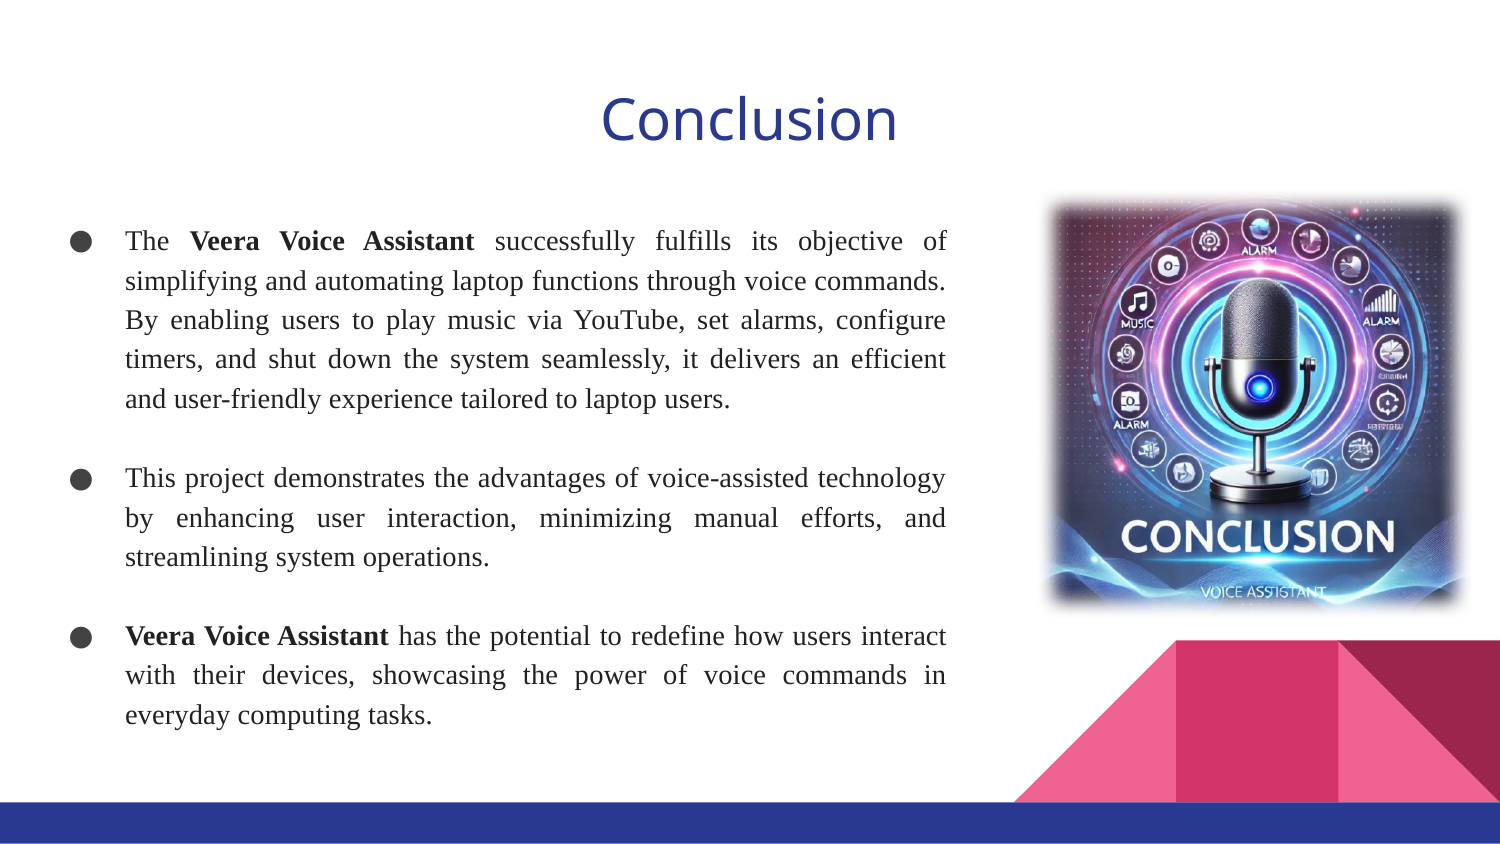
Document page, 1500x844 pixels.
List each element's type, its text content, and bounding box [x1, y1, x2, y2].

picture [1036, 188, 1473, 619]
title Conclusion [51, 67, 1449, 167]
list The Veera Voice Assistant successfully fulfills its objective of simplifying and automating laptop functions through voice commands. By enabling users to play music via YouTube, set alarms, configure timers, and shut down the system seamlessly, it delivers an efficient and user-friendly experience tailored to laptop users. This project demonstrates the advantages of voice-assisted technology by enhancing user interaction, minimizing manual efforts, and streamlining system operations. Veera Voice Assistant has the potential to redefine how users interact with their devices, showcasing the power of voice commands in everyday computing tasks. [36, 201, 964, 750]
